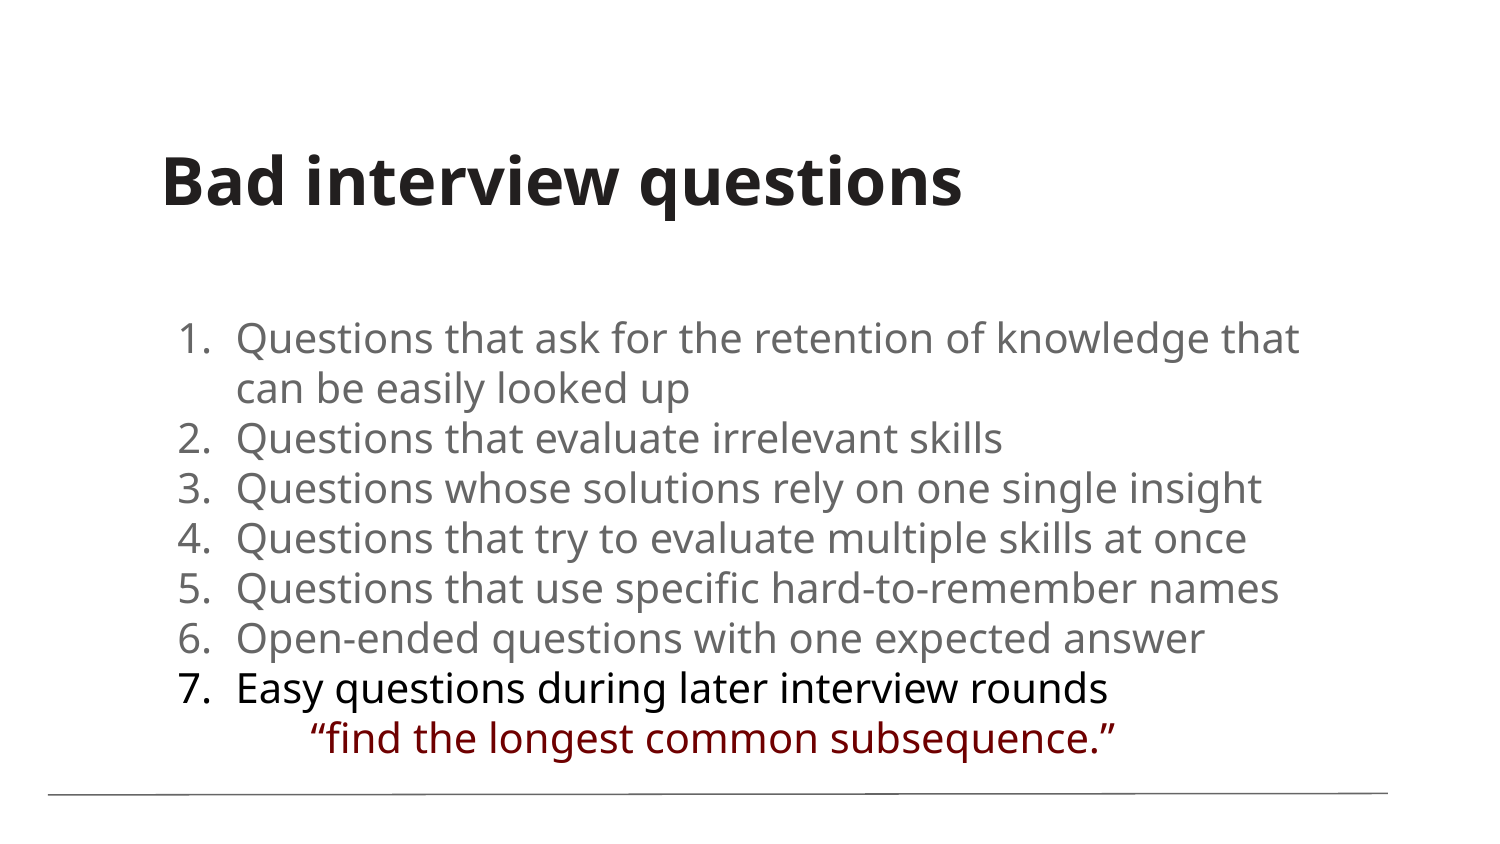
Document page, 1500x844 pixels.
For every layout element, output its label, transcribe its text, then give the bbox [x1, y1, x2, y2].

text_box Bad interview questions [145, 117, 1370, 241]
text_box Questions that ask for the retention of knowledge that can be easily looked up Questions that evaluate irrelevant skills Questions whose solutions rely on one single insight Questions that try to evaluate multiple skills at once Questions that use specific hard-to-remember names Open-ended questions with one expected answer Easy questions during later interview rounds “find the longest common subsequence.” [145, 296, 1370, 737]
